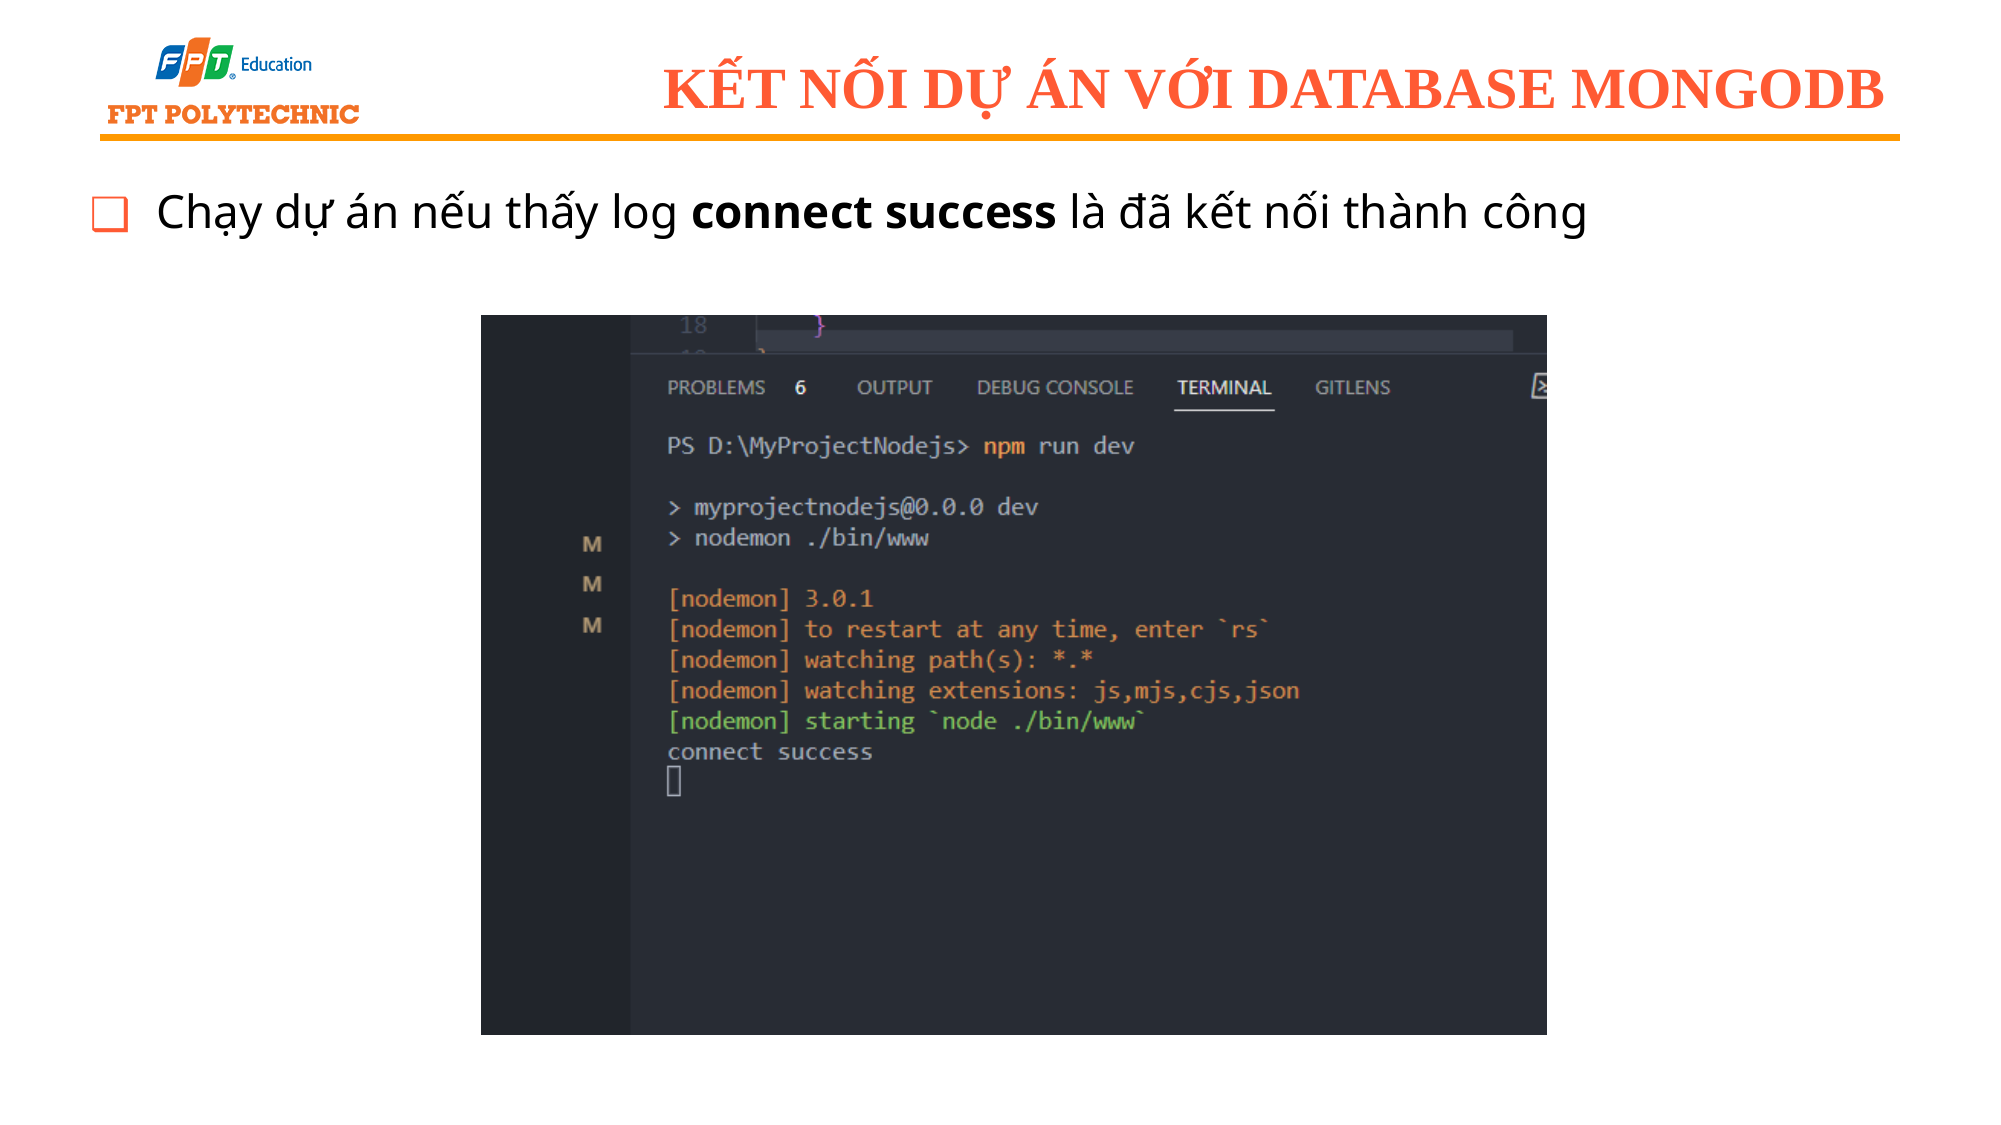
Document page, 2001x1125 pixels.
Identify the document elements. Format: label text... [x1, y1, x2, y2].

title Kết nối dự án với database mongodb [366, 45, 1900, 125]
picture [480, 314, 1547, 1035]
picture [99, 135, 367, 143]
list Chạy dự án nếu thấy log connect success là đã kết nối thành công [66, 174, 1962, 1080]
picture [99, 25, 367, 134]
